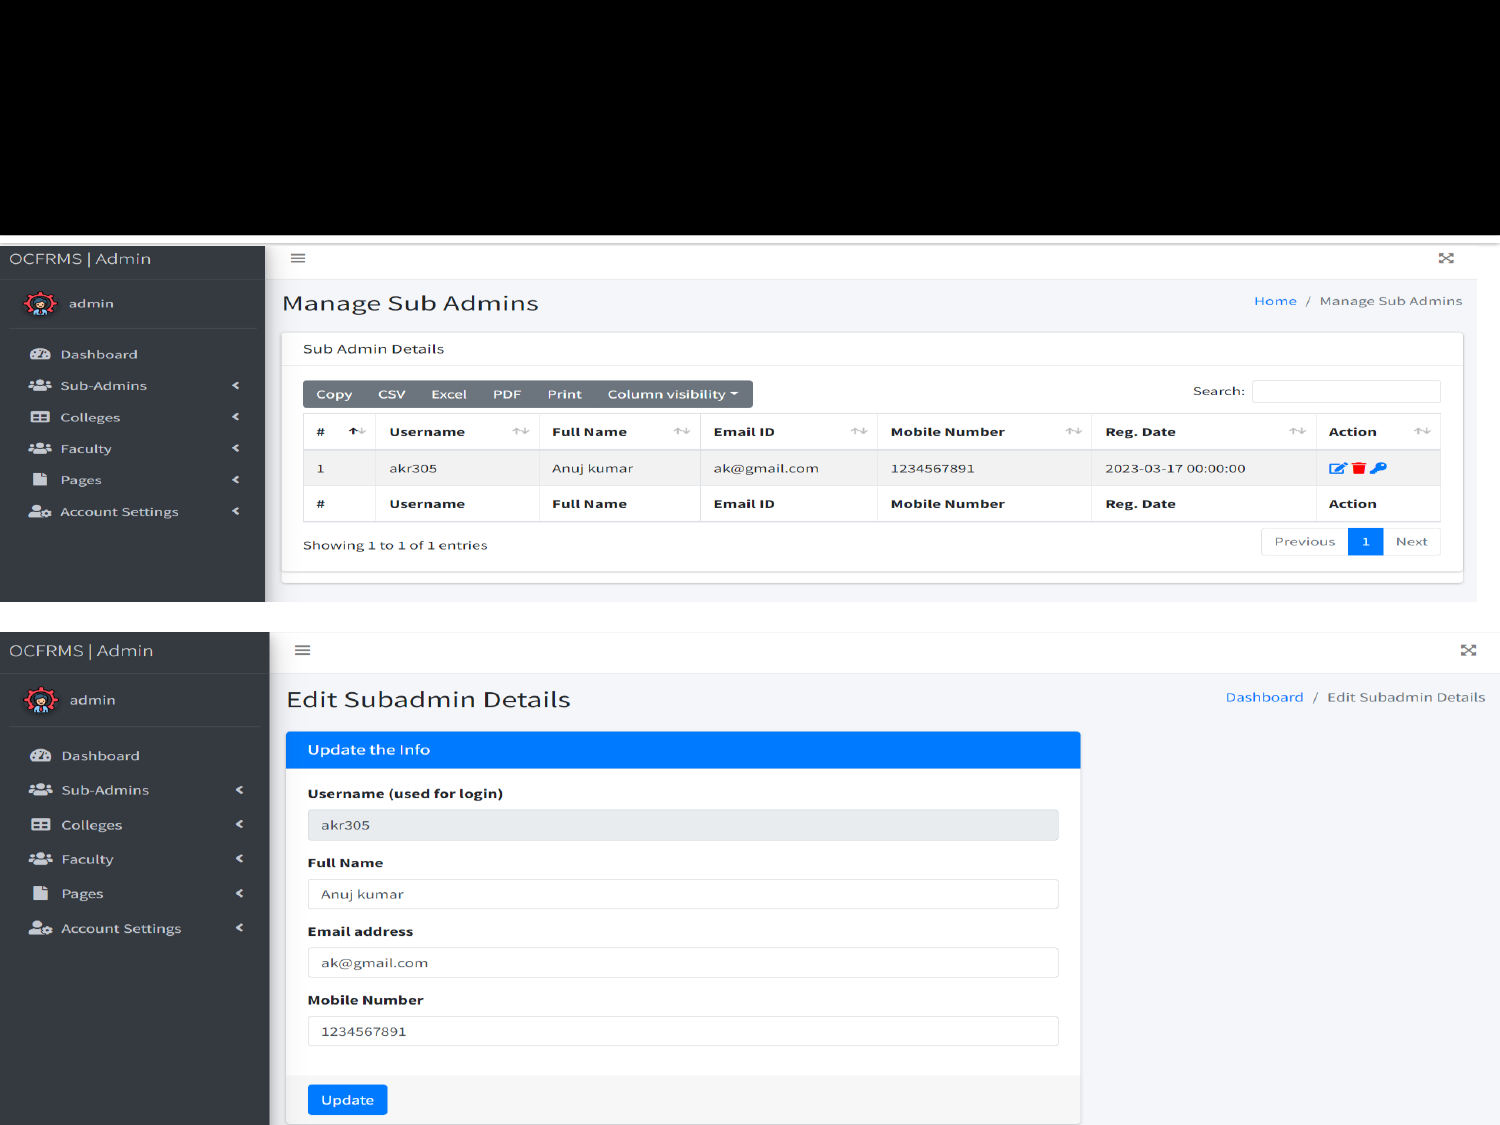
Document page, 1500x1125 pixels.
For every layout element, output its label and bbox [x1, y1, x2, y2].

picture [0, 632, 1500, 1125]
picture [0, 246, 1477, 602]
